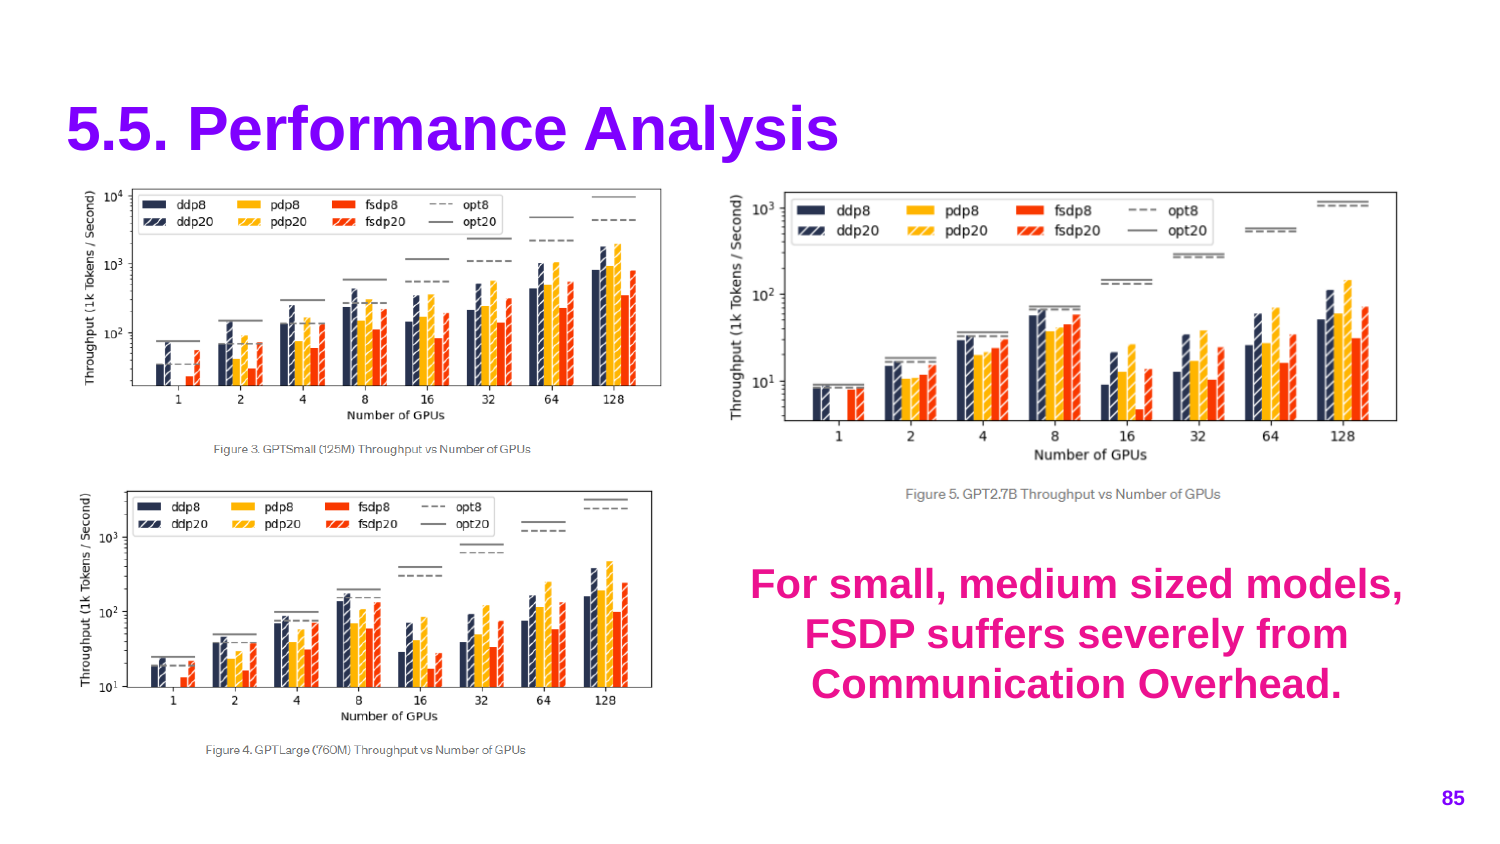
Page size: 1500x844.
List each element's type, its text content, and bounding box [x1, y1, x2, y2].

picture [65, 482, 661, 765]
title 5.5. Performance Analysis [51, 72, 1449, 167]
text_box For small, medium sized models, FSDP suffers severely from Communication Overhead. [696, 542, 1458, 723]
picture [706, 183, 1408, 513]
picture [65, 183, 667, 466]
slide_number ‹#› [1389, 764, 1480, 830]
